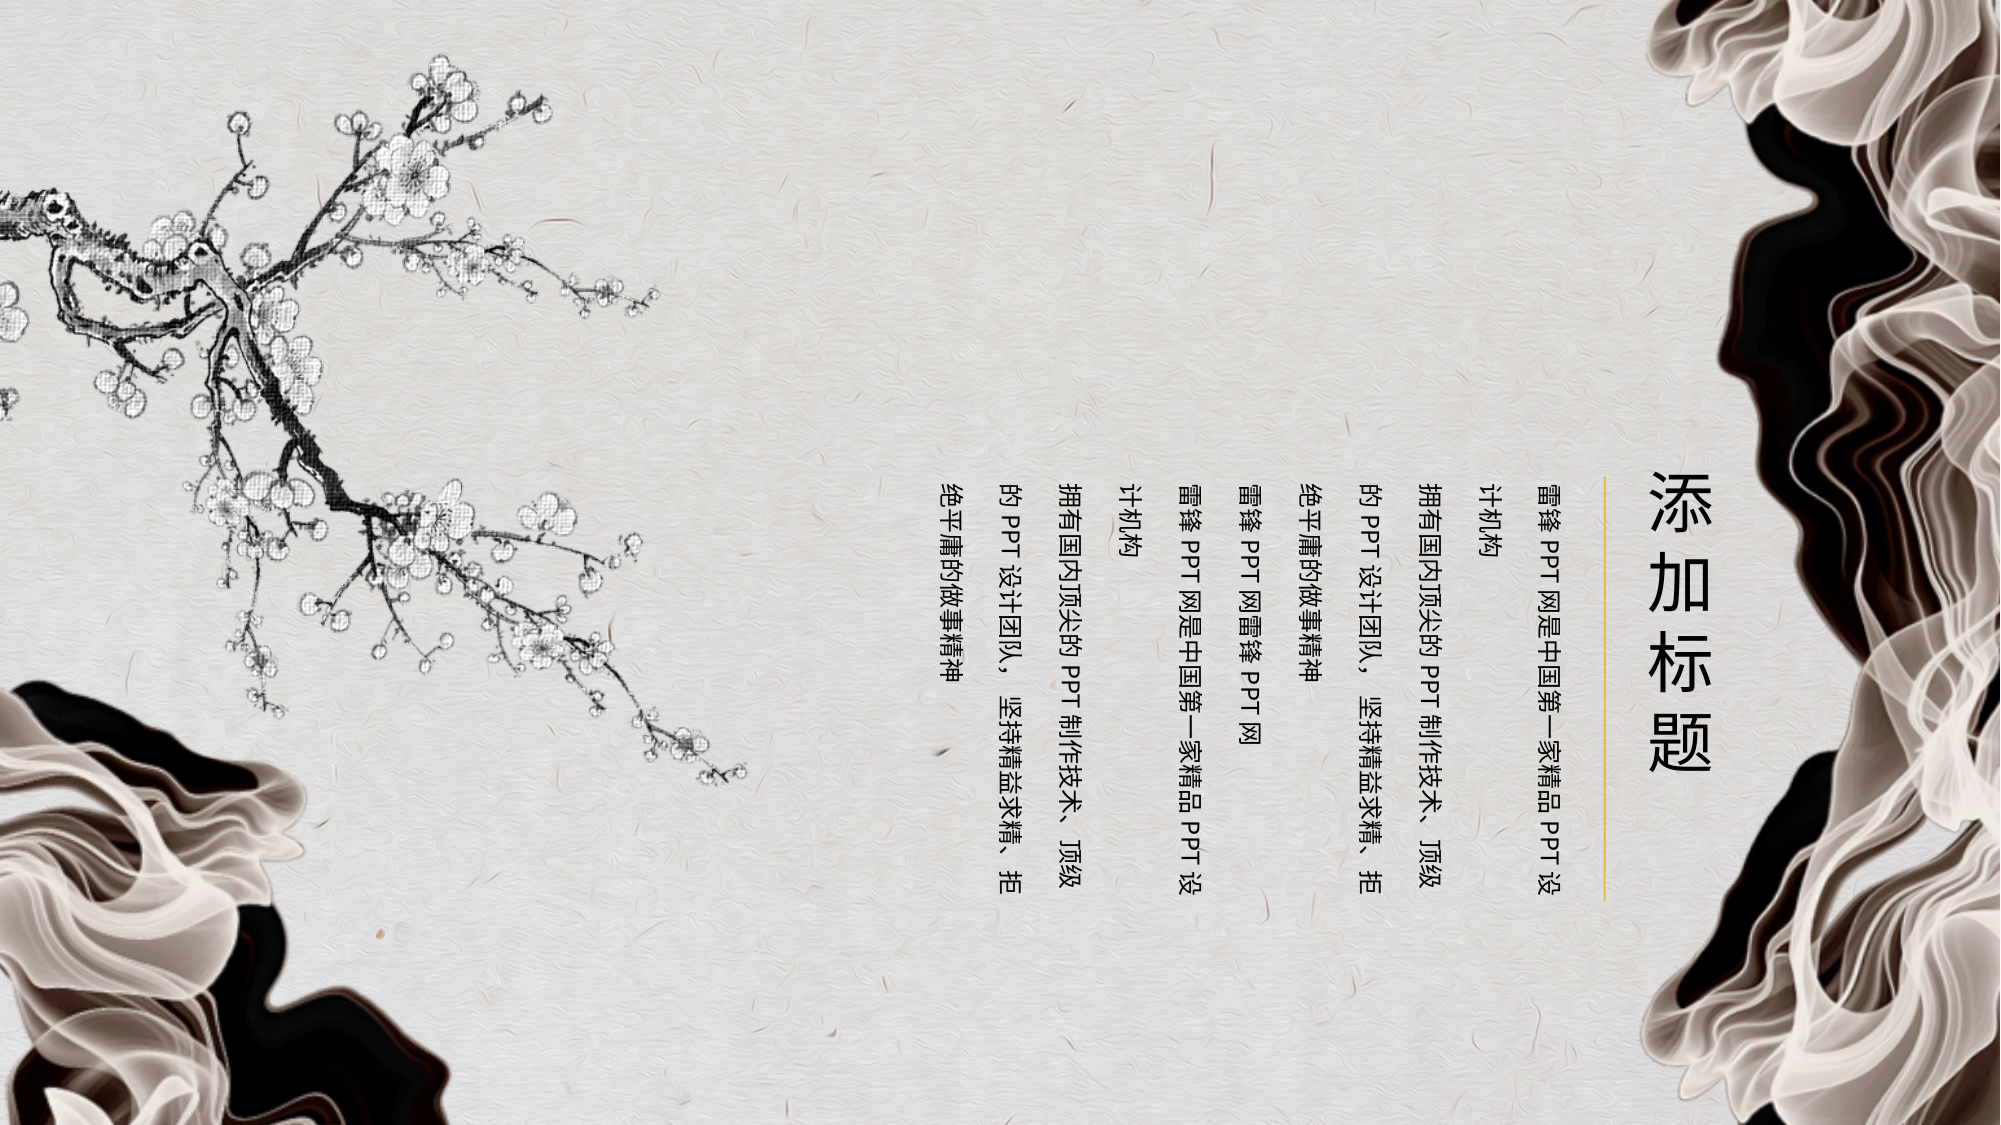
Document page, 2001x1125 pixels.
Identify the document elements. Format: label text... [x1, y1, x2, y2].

picture [0, 0, 2001, 1125]
text_box 雷锋PPT网是中国第一家精品PPT设计机构 拥有国内顶尖的PPT制作技术、顶级的PPT设计团队， 坚持精益求精、拒绝平庸的做事精神 雷锋PPT网雷锋PPT网 雷锋PPT网是中国第一家精品PPT设计机构 拥有国内顶尖的PPT制作技术、顶级的PPT设计团队， 坚持精益求精、拒绝平庸的做事精神 [845, 468, 1115, 927]
